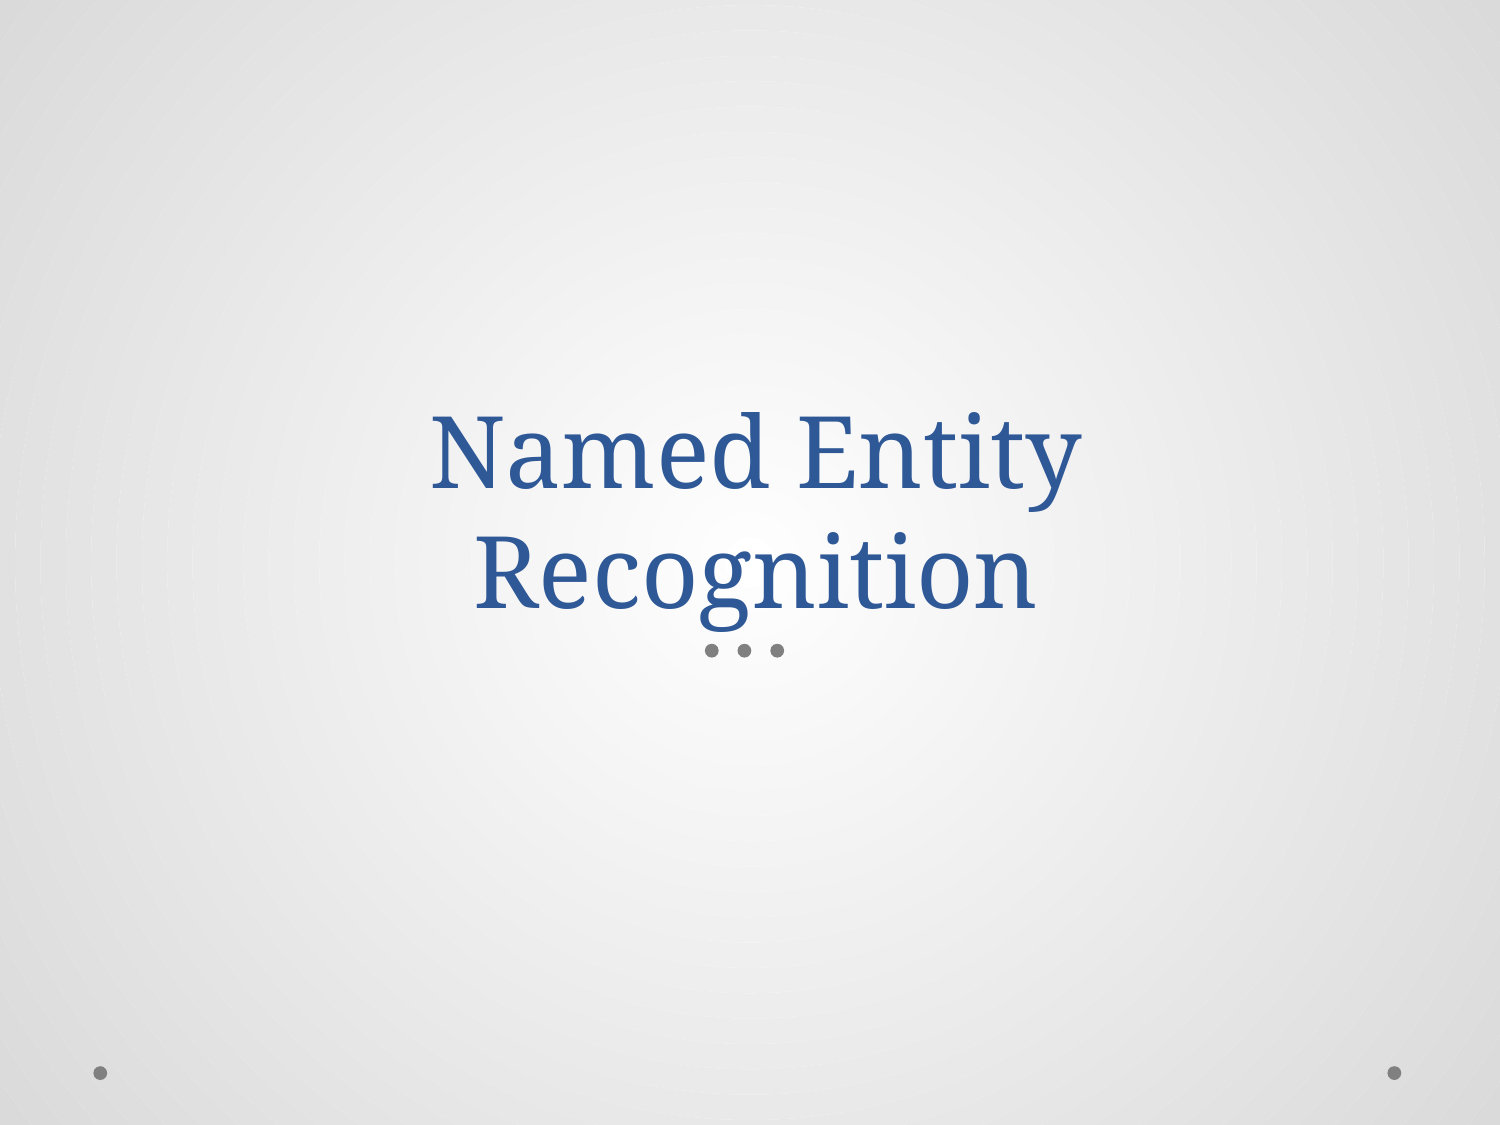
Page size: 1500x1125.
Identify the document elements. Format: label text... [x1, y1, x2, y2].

title Named Entity Recognition [118, 224, 1394, 636]
